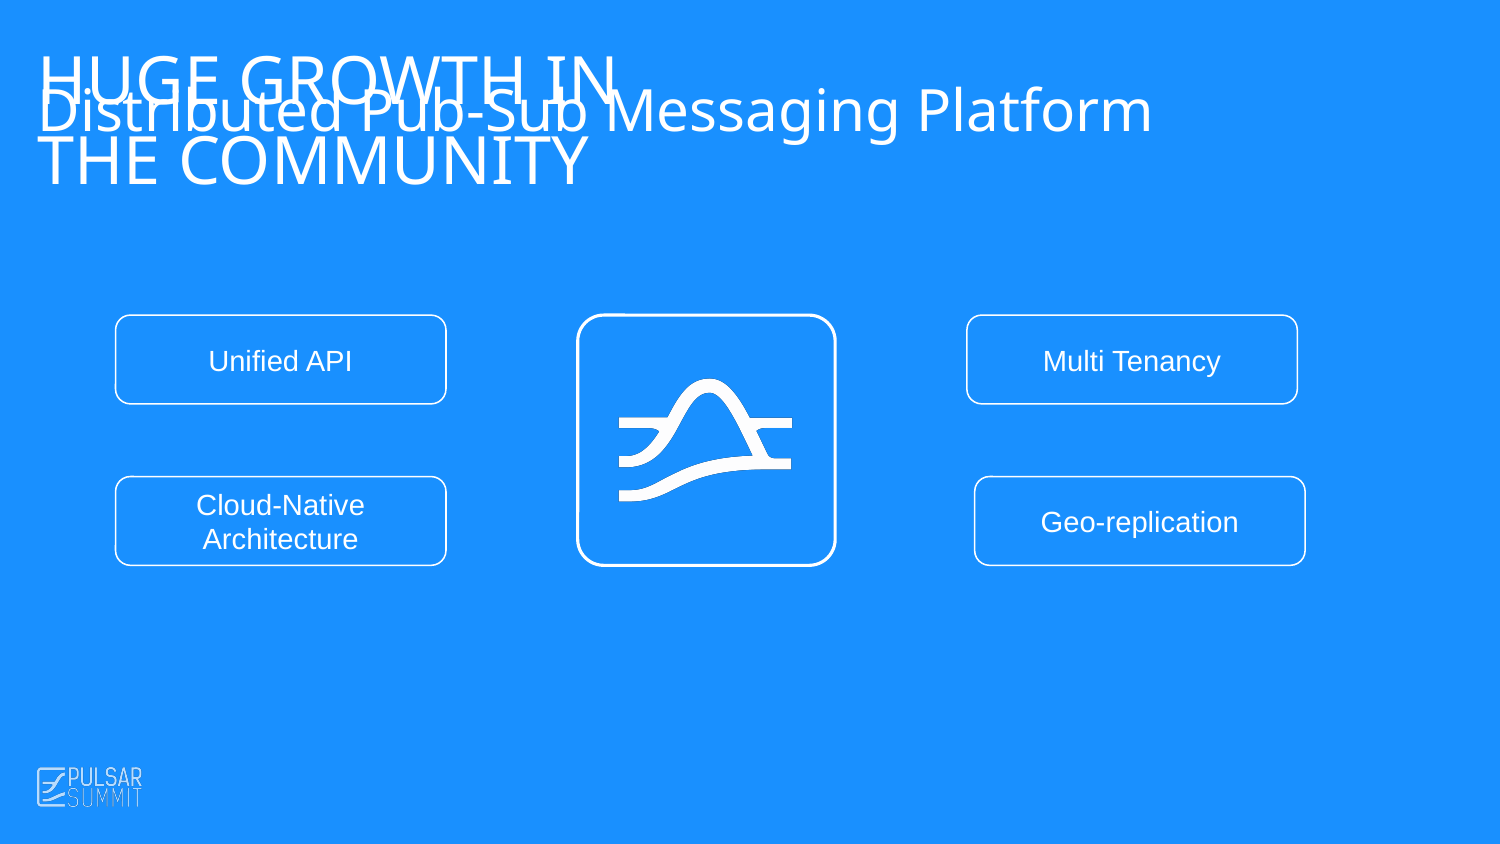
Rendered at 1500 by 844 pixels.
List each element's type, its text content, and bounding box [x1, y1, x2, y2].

text_box Cloud-Native Architecture [115, 476, 446, 566]
subtitle HUGE GROWTH IN THE COMMUNITY [37, 37, 711, 527]
title Distributed Pub-Sub Messaging Platform [711, 72, 1384, 214]
text_box Geo-replication [974, 476, 1306, 566]
text_box Unified API [115, 315, 446, 404]
picture [37, 767, 142, 807]
picture [603, 368, 809, 512]
text_box [577, 315, 836, 566]
text_box Multi Tenancy [966, 315, 1298, 404]
